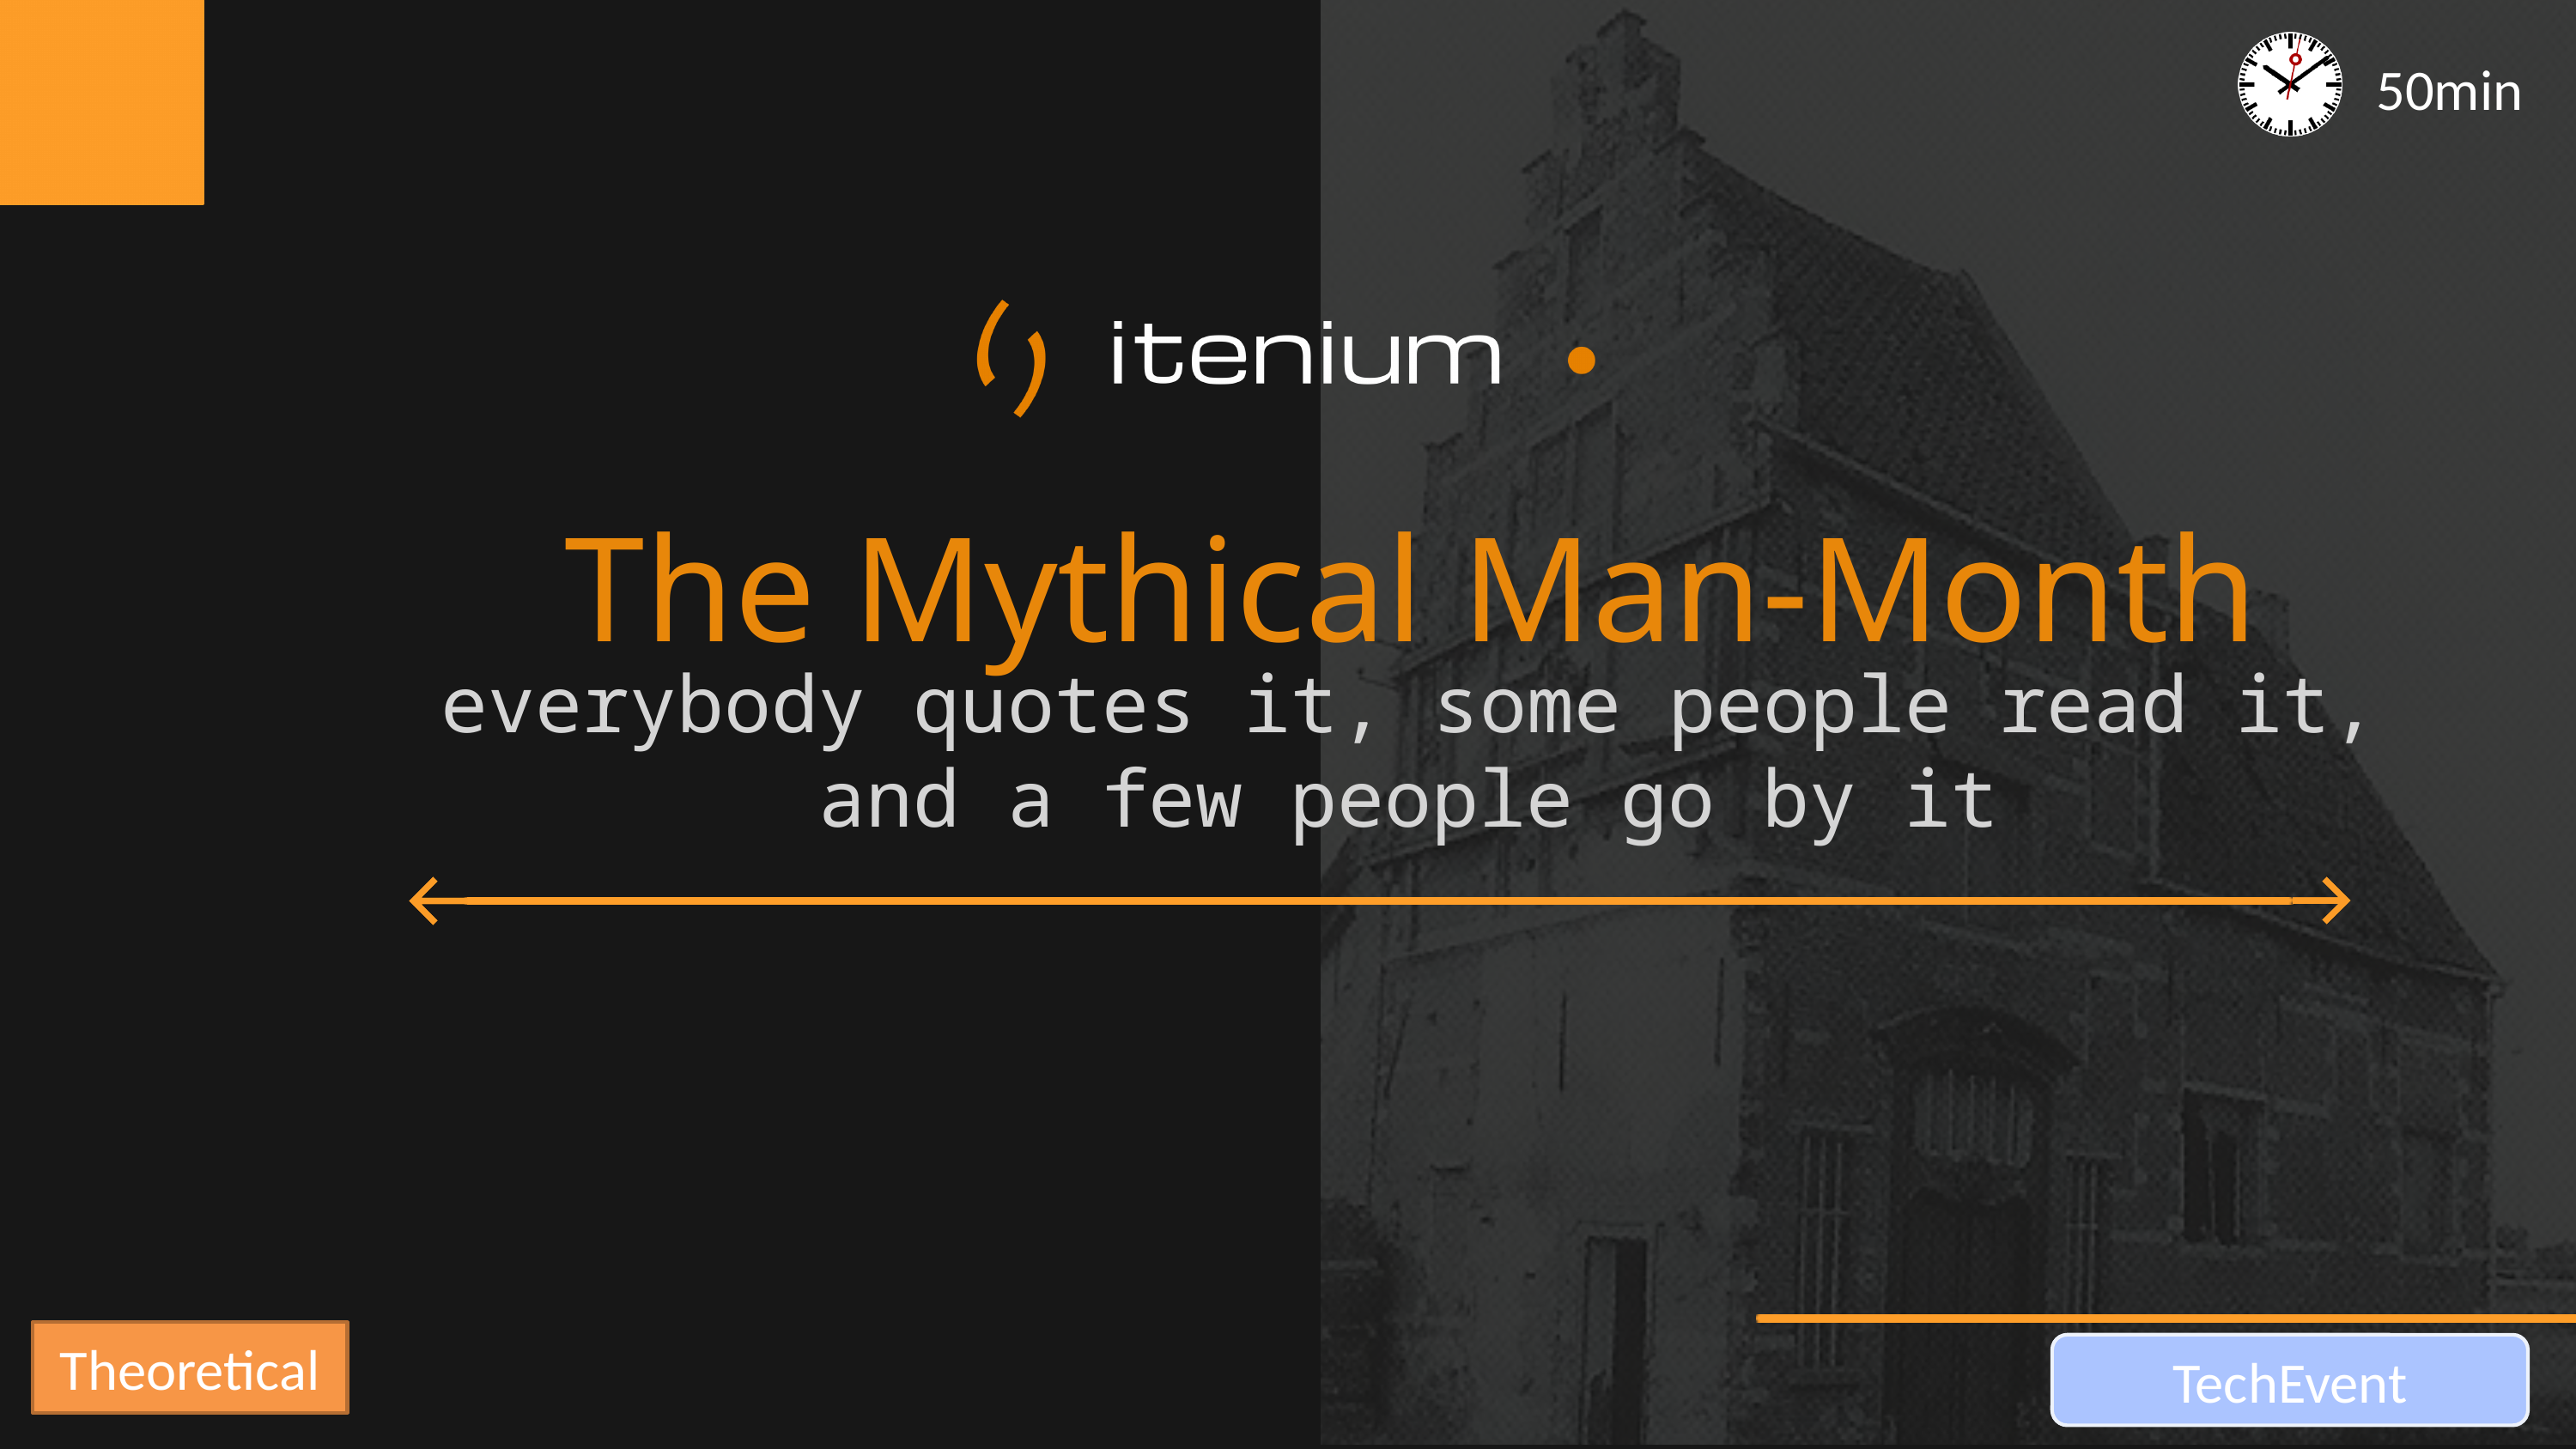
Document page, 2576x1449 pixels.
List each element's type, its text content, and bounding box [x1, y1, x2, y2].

text_box Theoretical [31, 1320, 349, 1415]
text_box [409, 876, 2351, 925]
picture [936, 0, 2576, 1445]
text_box everybody quotes it, some people read it, and a few people go by it [409, 647, 1316, 850]
text_box The Mythical Man-Month [483, 496, 1316, 647]
picture [0, 0, 204, 206]
